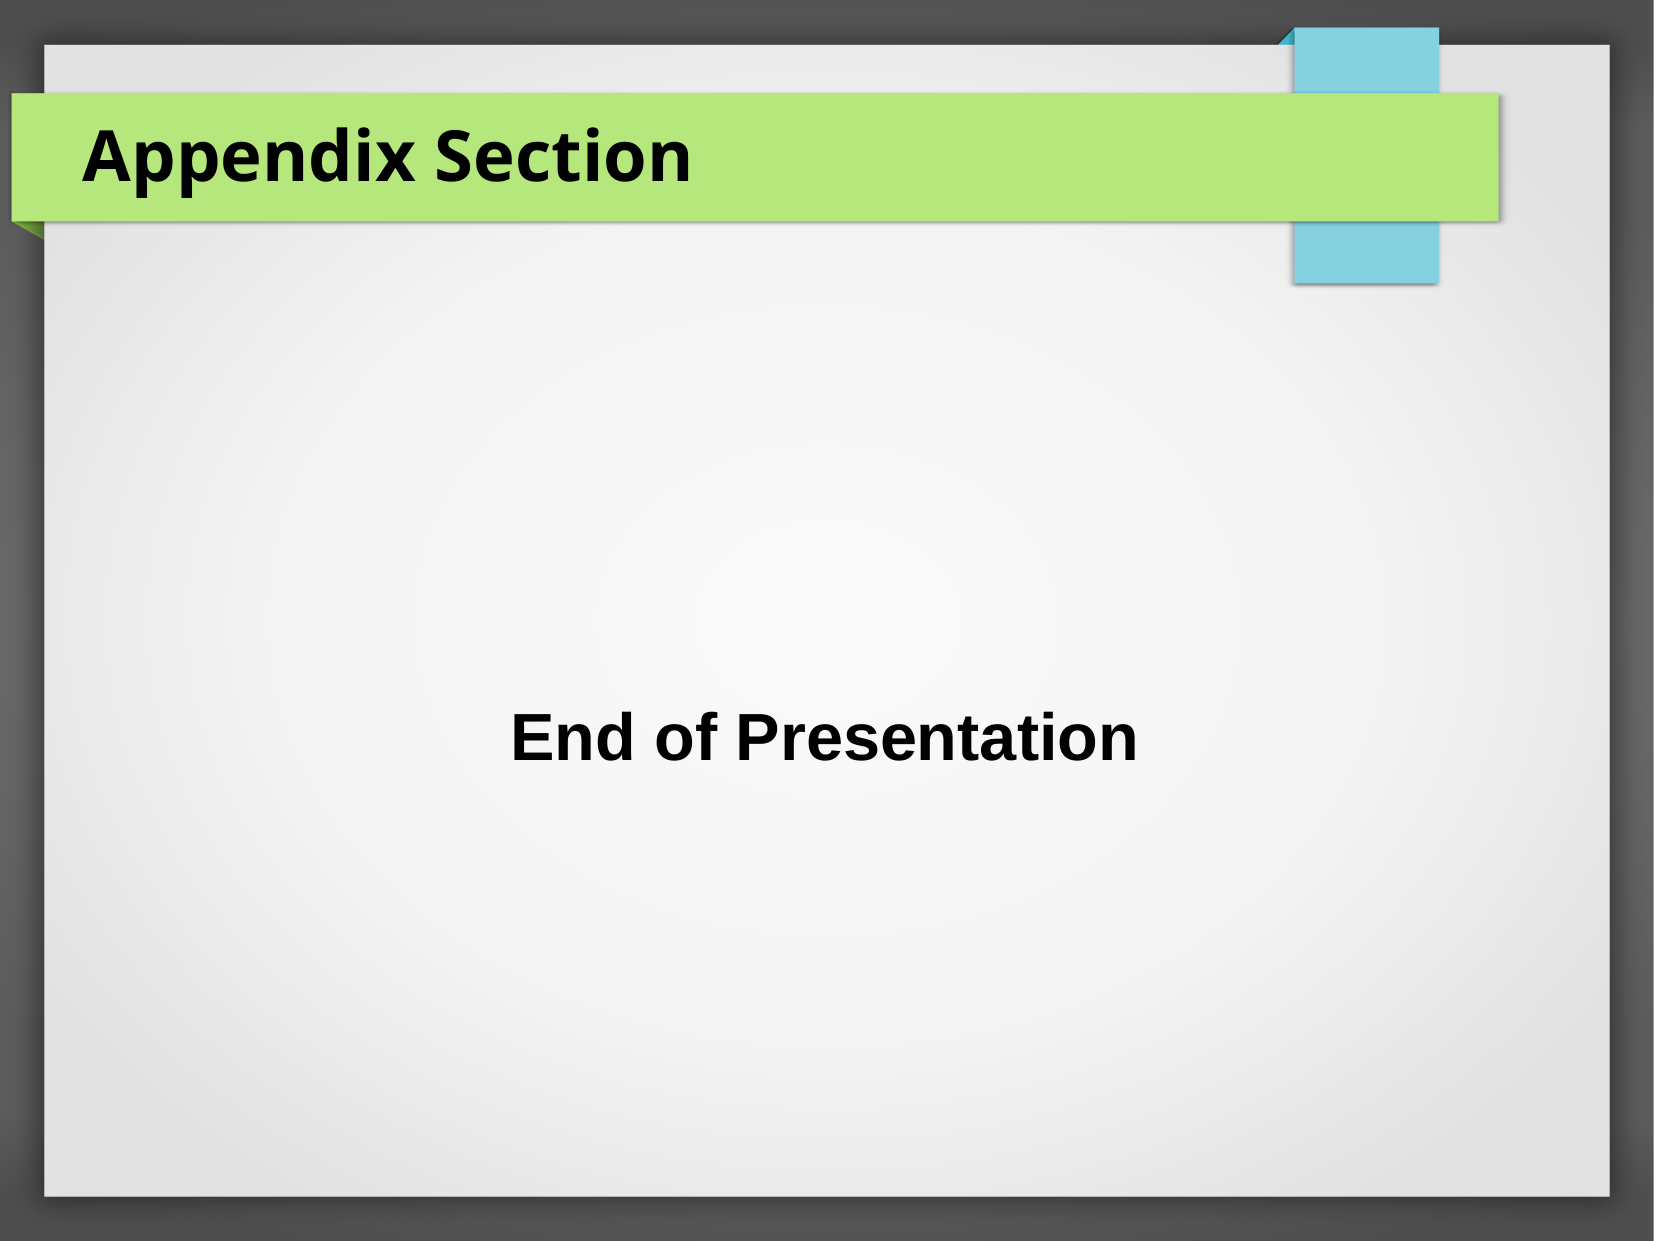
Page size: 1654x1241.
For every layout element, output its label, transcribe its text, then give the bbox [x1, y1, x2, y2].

text_box End of Presentation [59, 289, 1590, 1179]
text_box Appendix Section [82, 94, 1264, 213]
picture [0, 0, 1654, 1241]
